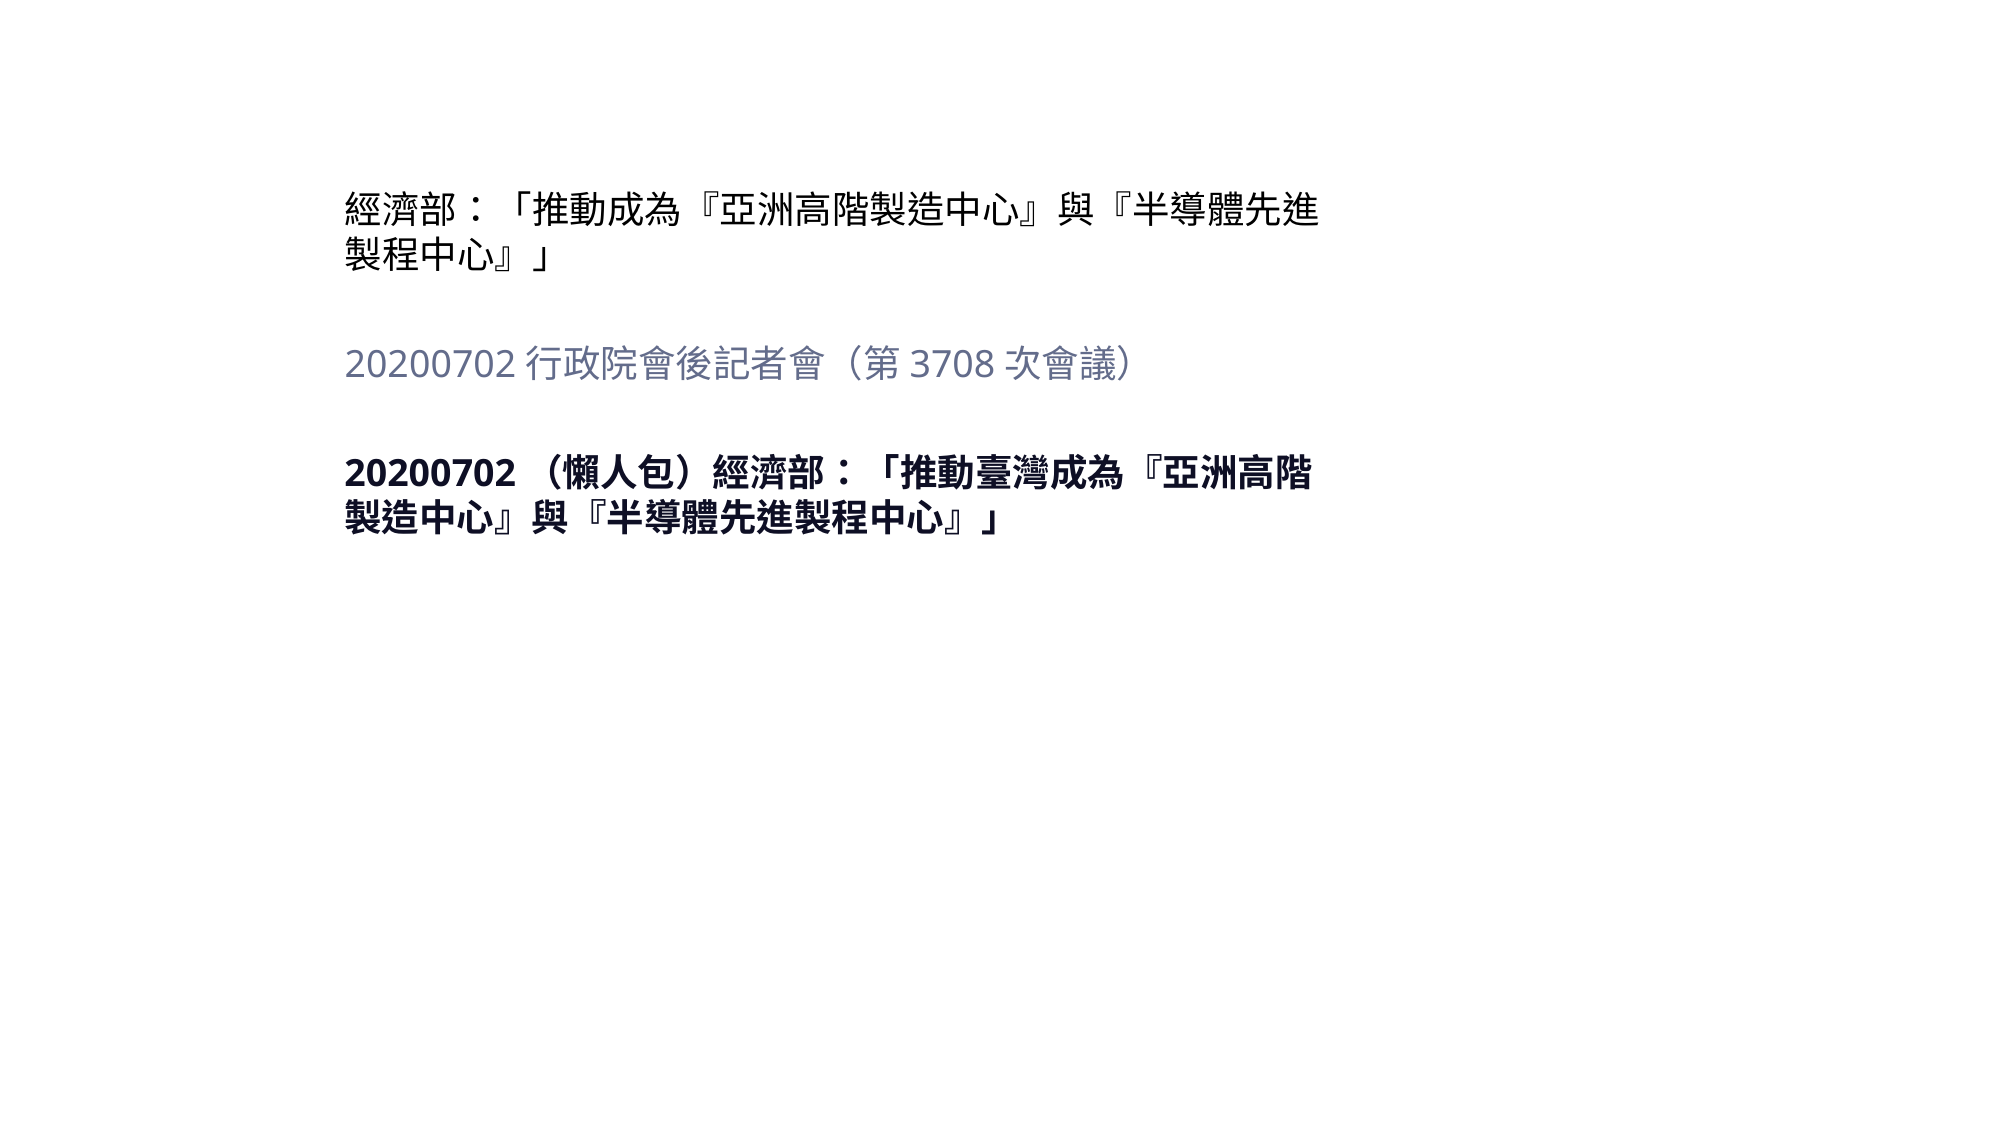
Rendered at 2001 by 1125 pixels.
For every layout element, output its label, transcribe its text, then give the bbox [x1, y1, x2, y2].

text_box 20200702行政院會後記者會（第3708次會議） [329, 332, 1342, 393]
text_box 20200702（懶人包）經濟部：「推動臺灣成為『亞洲高階製造中心』與『半導體先進製程中心』」 [329, 441, 1330, 546]
text_box 經濟部：「推動成為『亞洲高階製造中心』與『半導體先進製程中心』」 [329, 178, 1342, 284]
